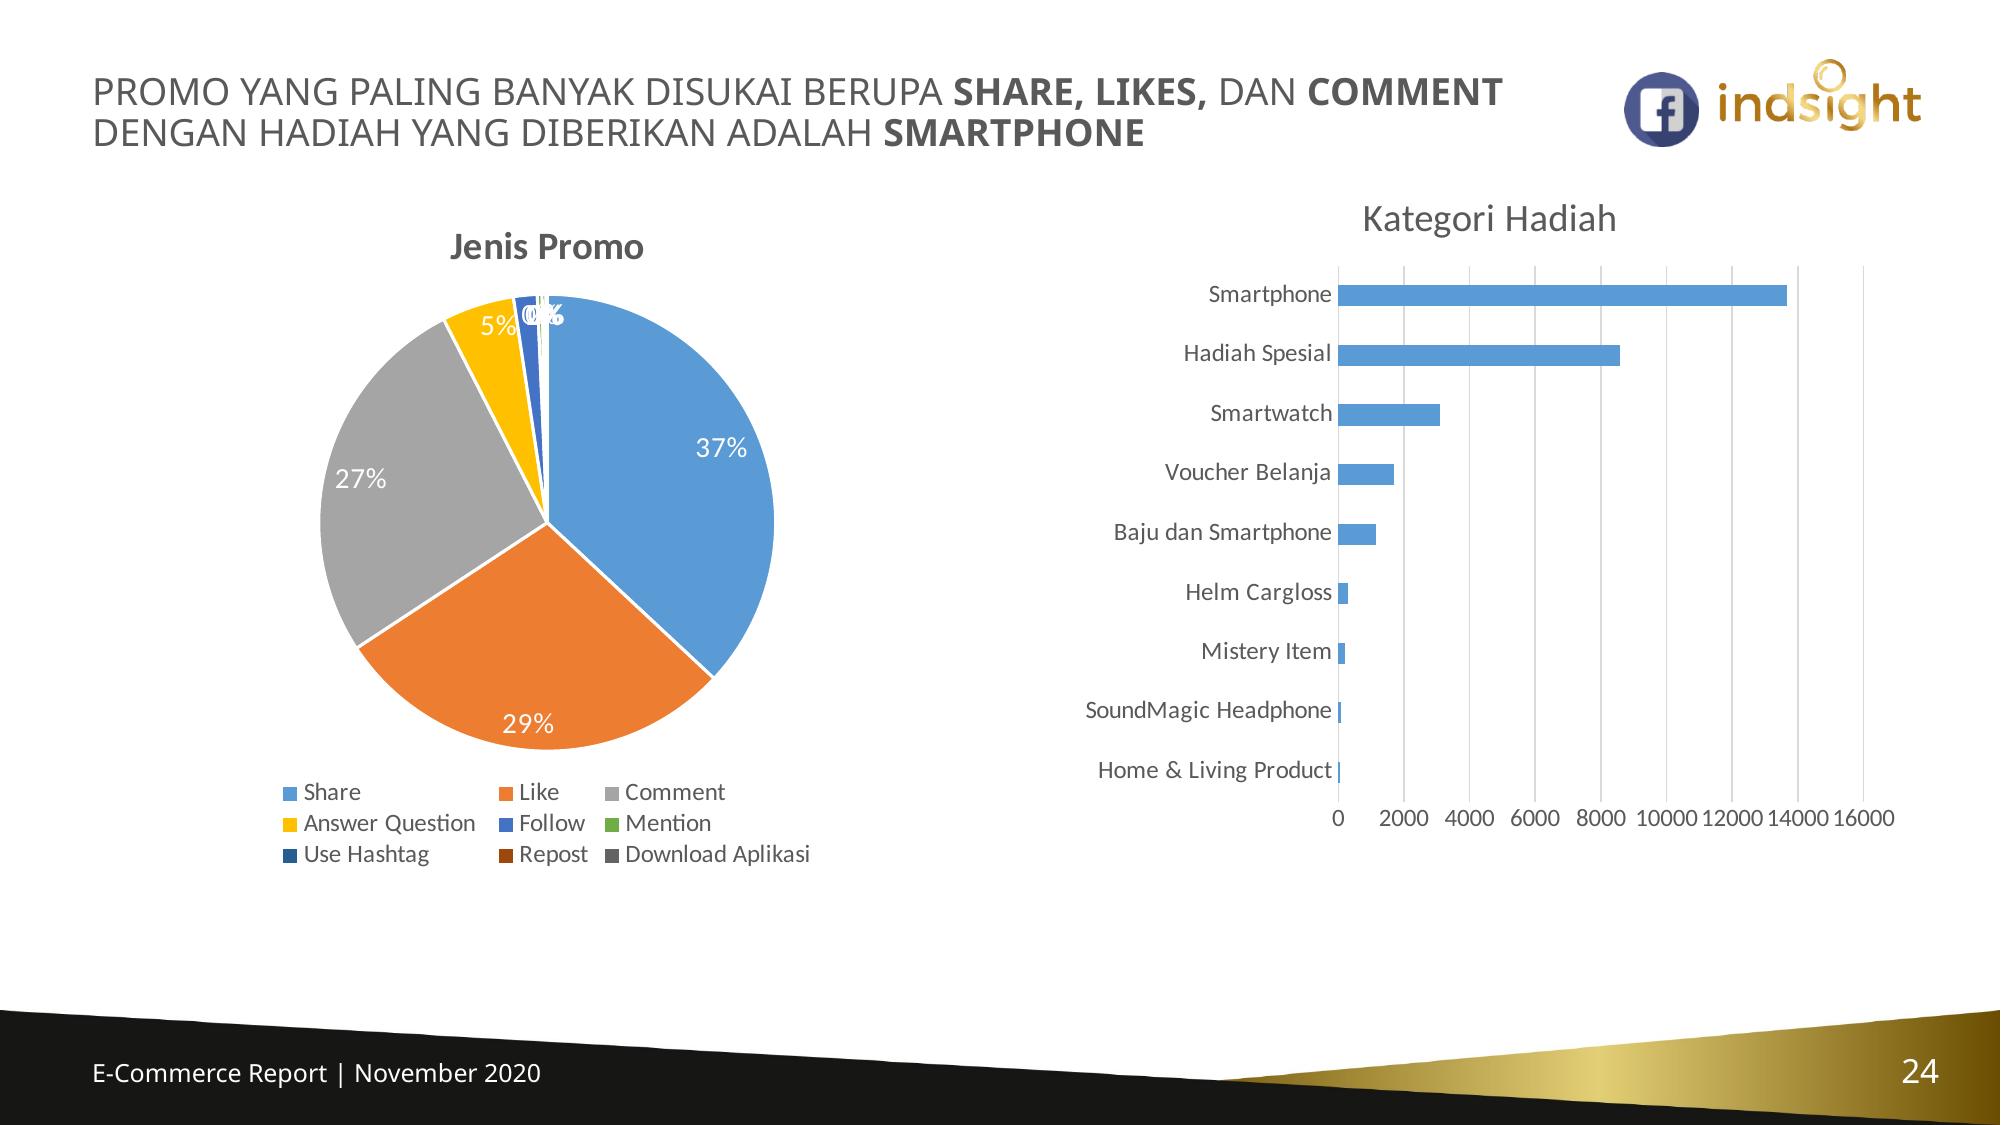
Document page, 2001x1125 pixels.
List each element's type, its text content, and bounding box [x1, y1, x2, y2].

picture [0, 1010, 2000, 1125]
slide_number 24 [1504, 1042, 1955, 1103]
title PROMO YANG PALING BANYAK DISUKAI BERUPA SHARE, LIKES, DAN COMMENT DENGAN HADIAH YANG DIBERIKAN ADALAH SMARTPHONE [77, 59, 1650, 168]
picture [1624, 72, 1699, 147]
chart [3, 168, 1912, 875]
picture [1719, 59, 1921, 131]
footer E-Commerce Report | November 2020 [77, 1042, 753, 1103]
